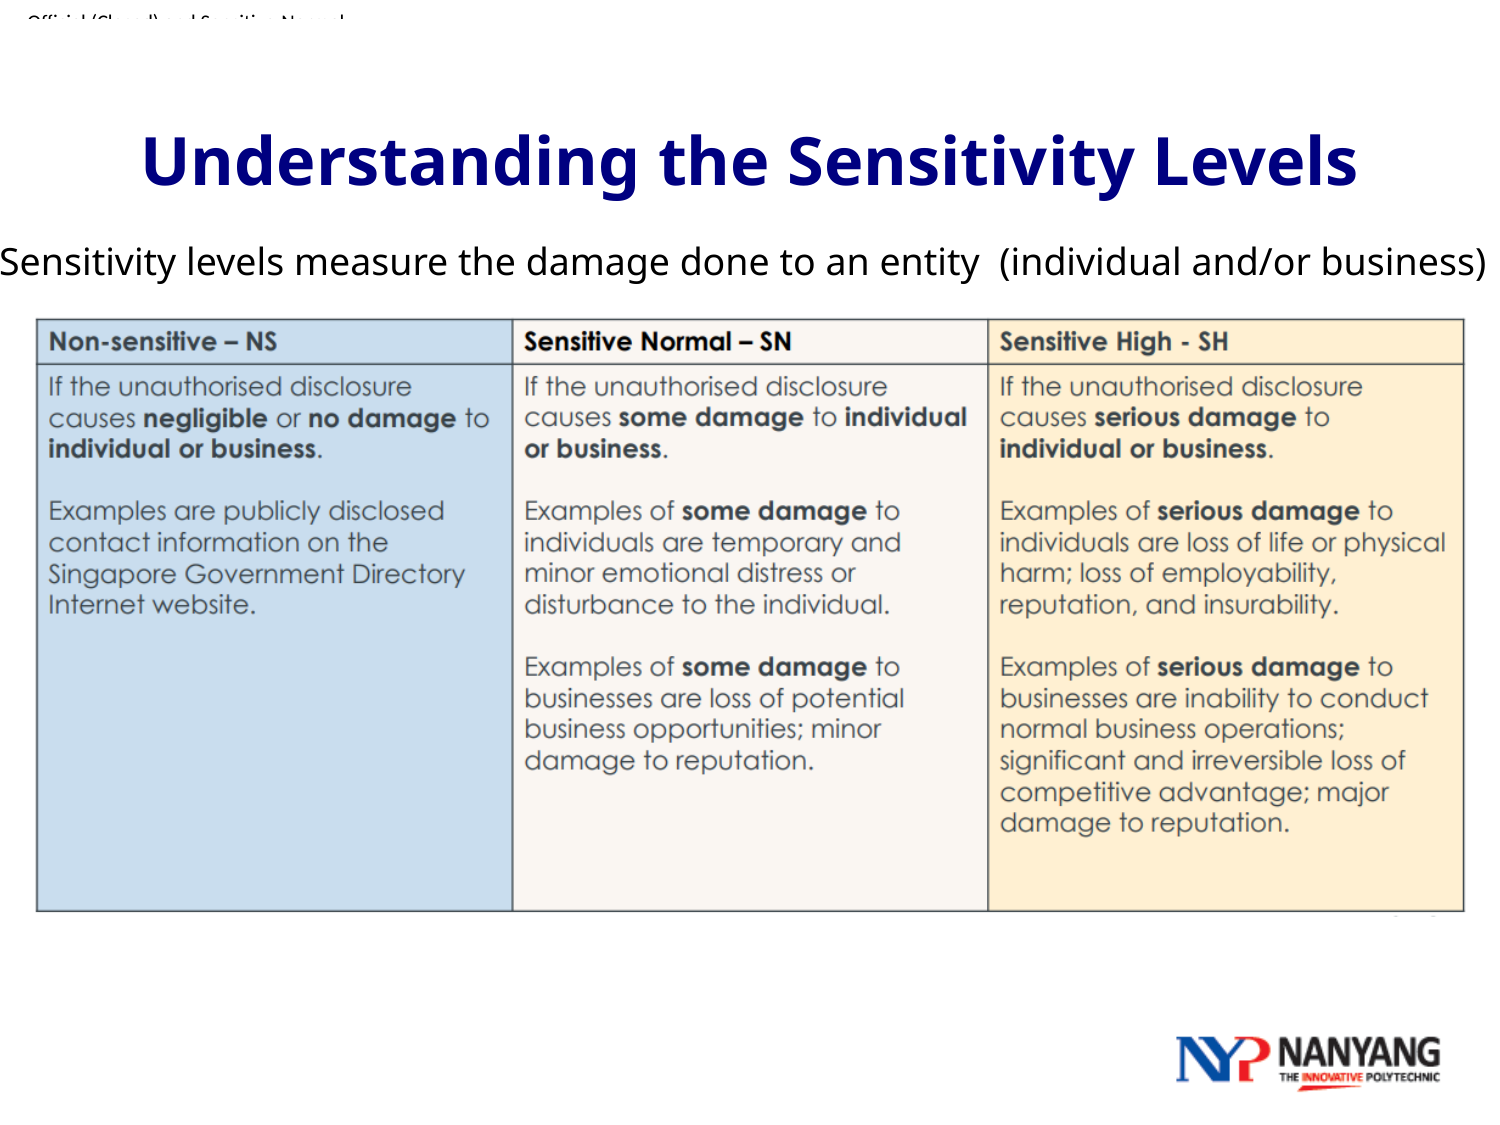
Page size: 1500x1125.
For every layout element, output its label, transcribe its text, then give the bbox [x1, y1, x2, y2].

picture [1161, 1023, 1459, 1100]
title Understanding the Sensitivity Levels [75, 55, 1425, 230]
text_box Sensitivity levels measure the damage done to an entity (individual and/or business) [0, 230, 1500, 291]
picture [30, 314, 1470, 917]
